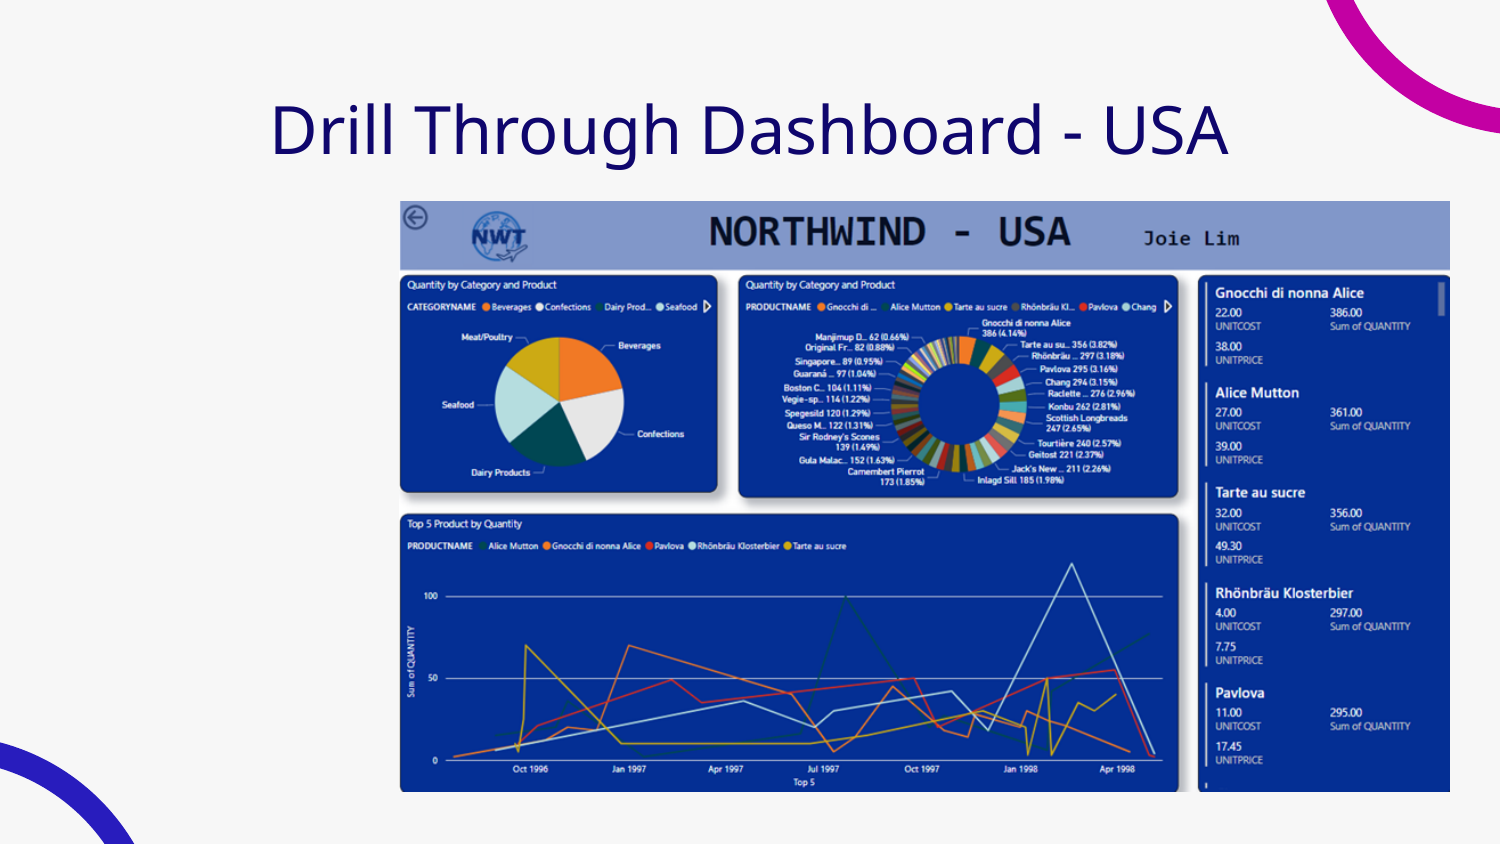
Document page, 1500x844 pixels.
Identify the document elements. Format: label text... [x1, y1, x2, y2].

picture [398, 200, 1451, 792]
title Drill Through Dashboard - USA [118, 72, 1382, 167]
